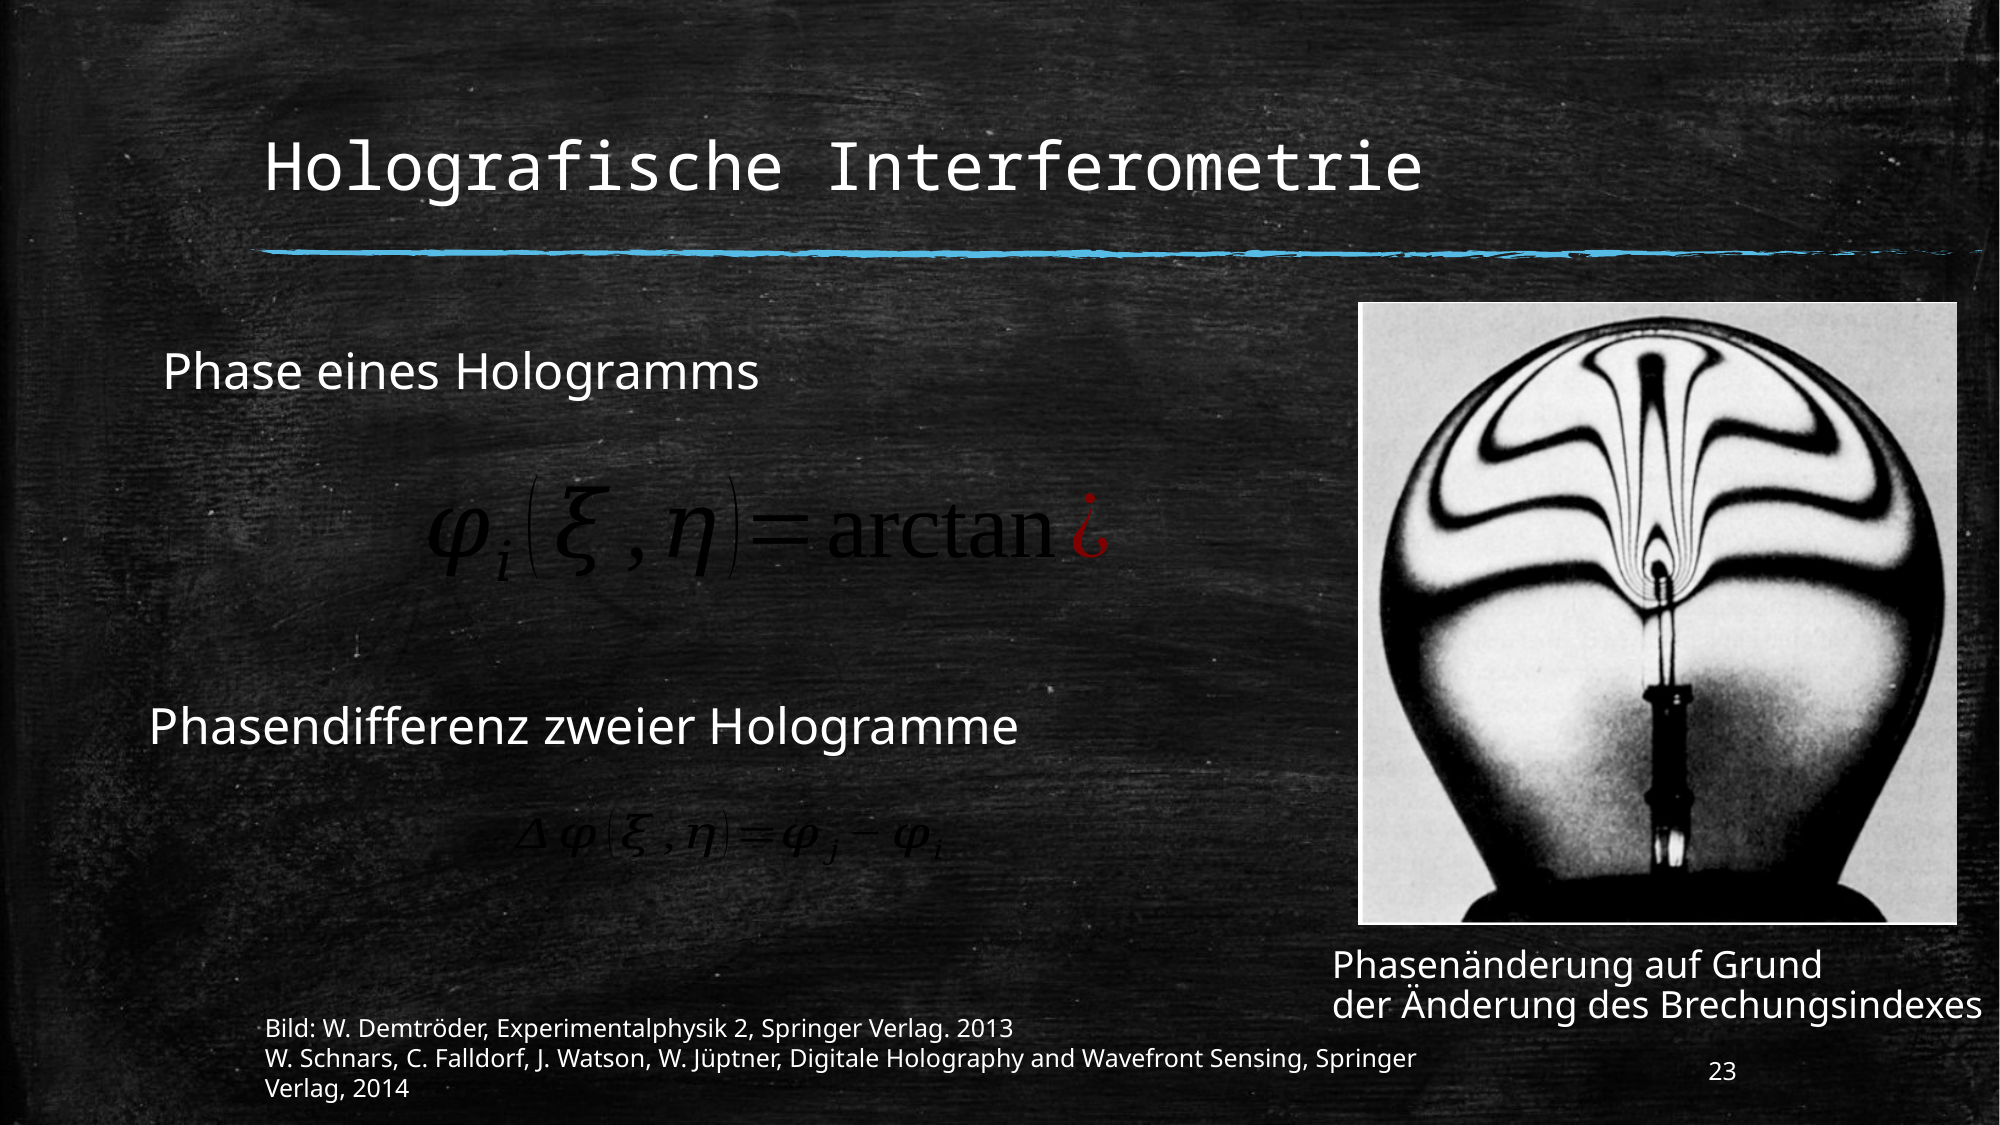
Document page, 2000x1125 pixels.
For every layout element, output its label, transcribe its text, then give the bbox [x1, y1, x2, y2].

footer Bild: W. Demtröder, Experimentalphysik 2, Springer Verlag. 2013 W. Schnars, C. Falldorf, J. Watson, W. Jüptner, Digitale Holography and Wavefront Sensing, Springer Verlag, 2014 [249, 1050, 1473, 1096]
slide_number 23 [1562, 1050, 1752, 1096]
text_box Phasendifferenz zweier Hologramme [134, 694, 1035, 764]
title Holografische Interferometrie [249, 45, 1750, 213]
text_box Phase eines Hologramms [147, 339, 776, 408]
text_box Phasenänderung auf Grund der Änderung des Brechungsindexes [1317, 938, 1999, 1035]
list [1358, 302, 1957, 925]
